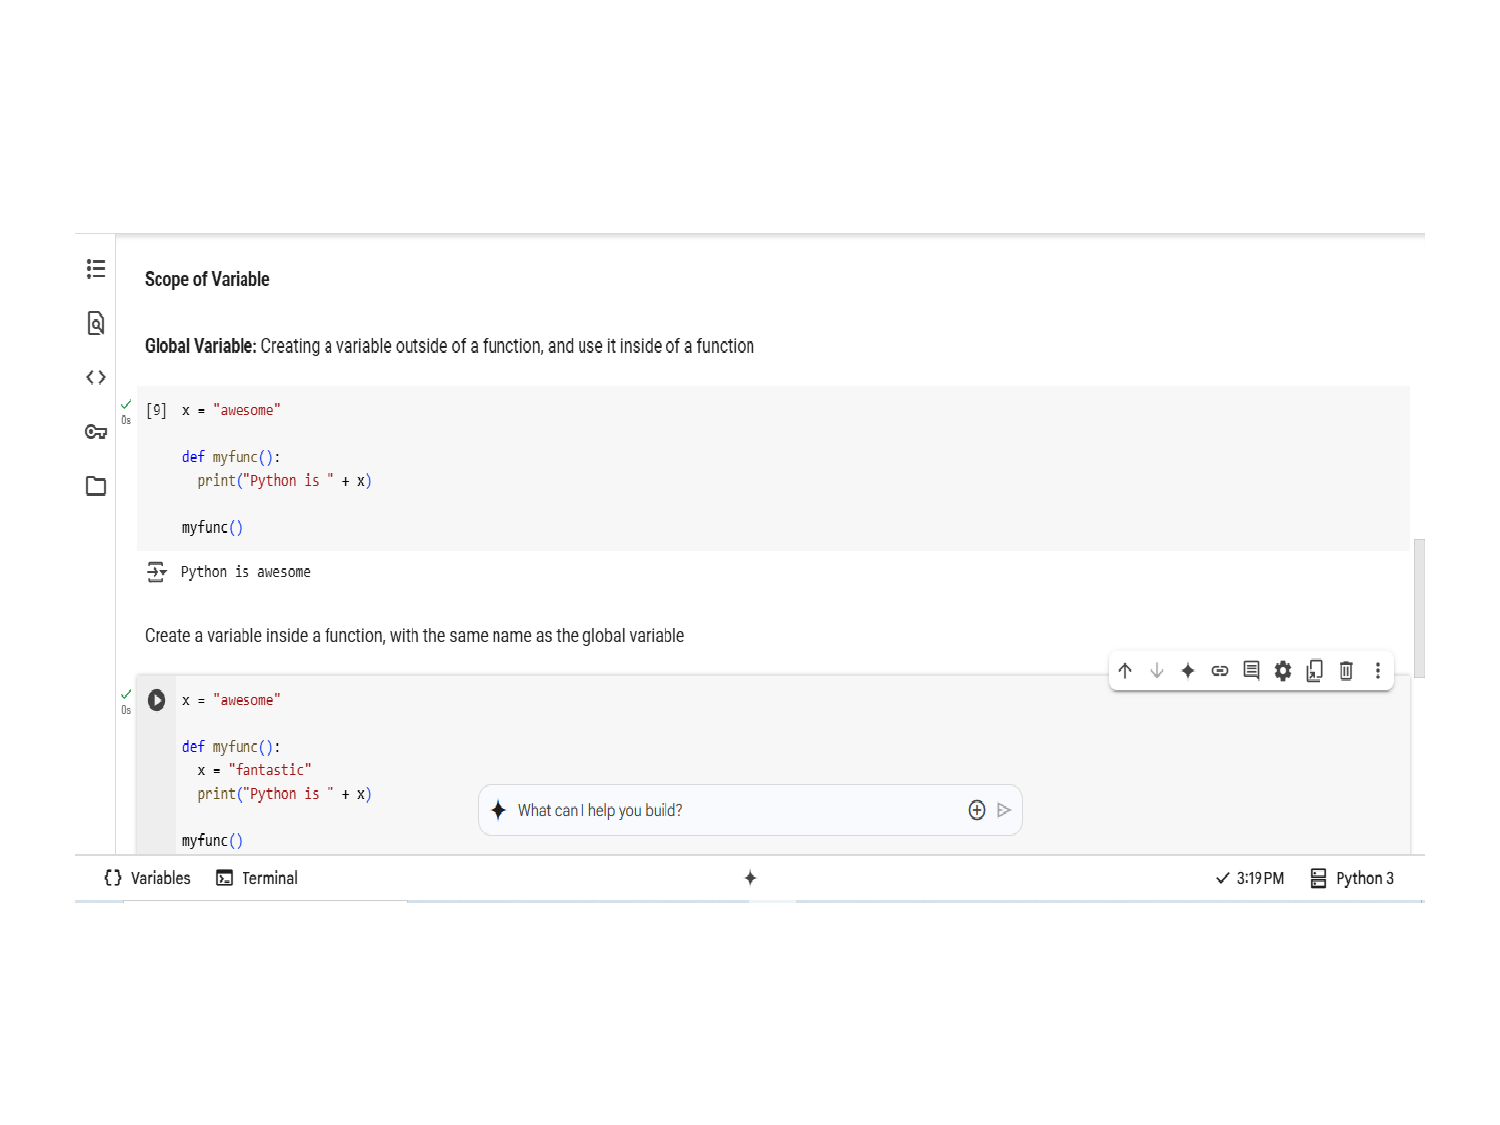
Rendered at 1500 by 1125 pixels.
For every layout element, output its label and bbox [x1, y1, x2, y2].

list [74, 231, 1426, 904]
